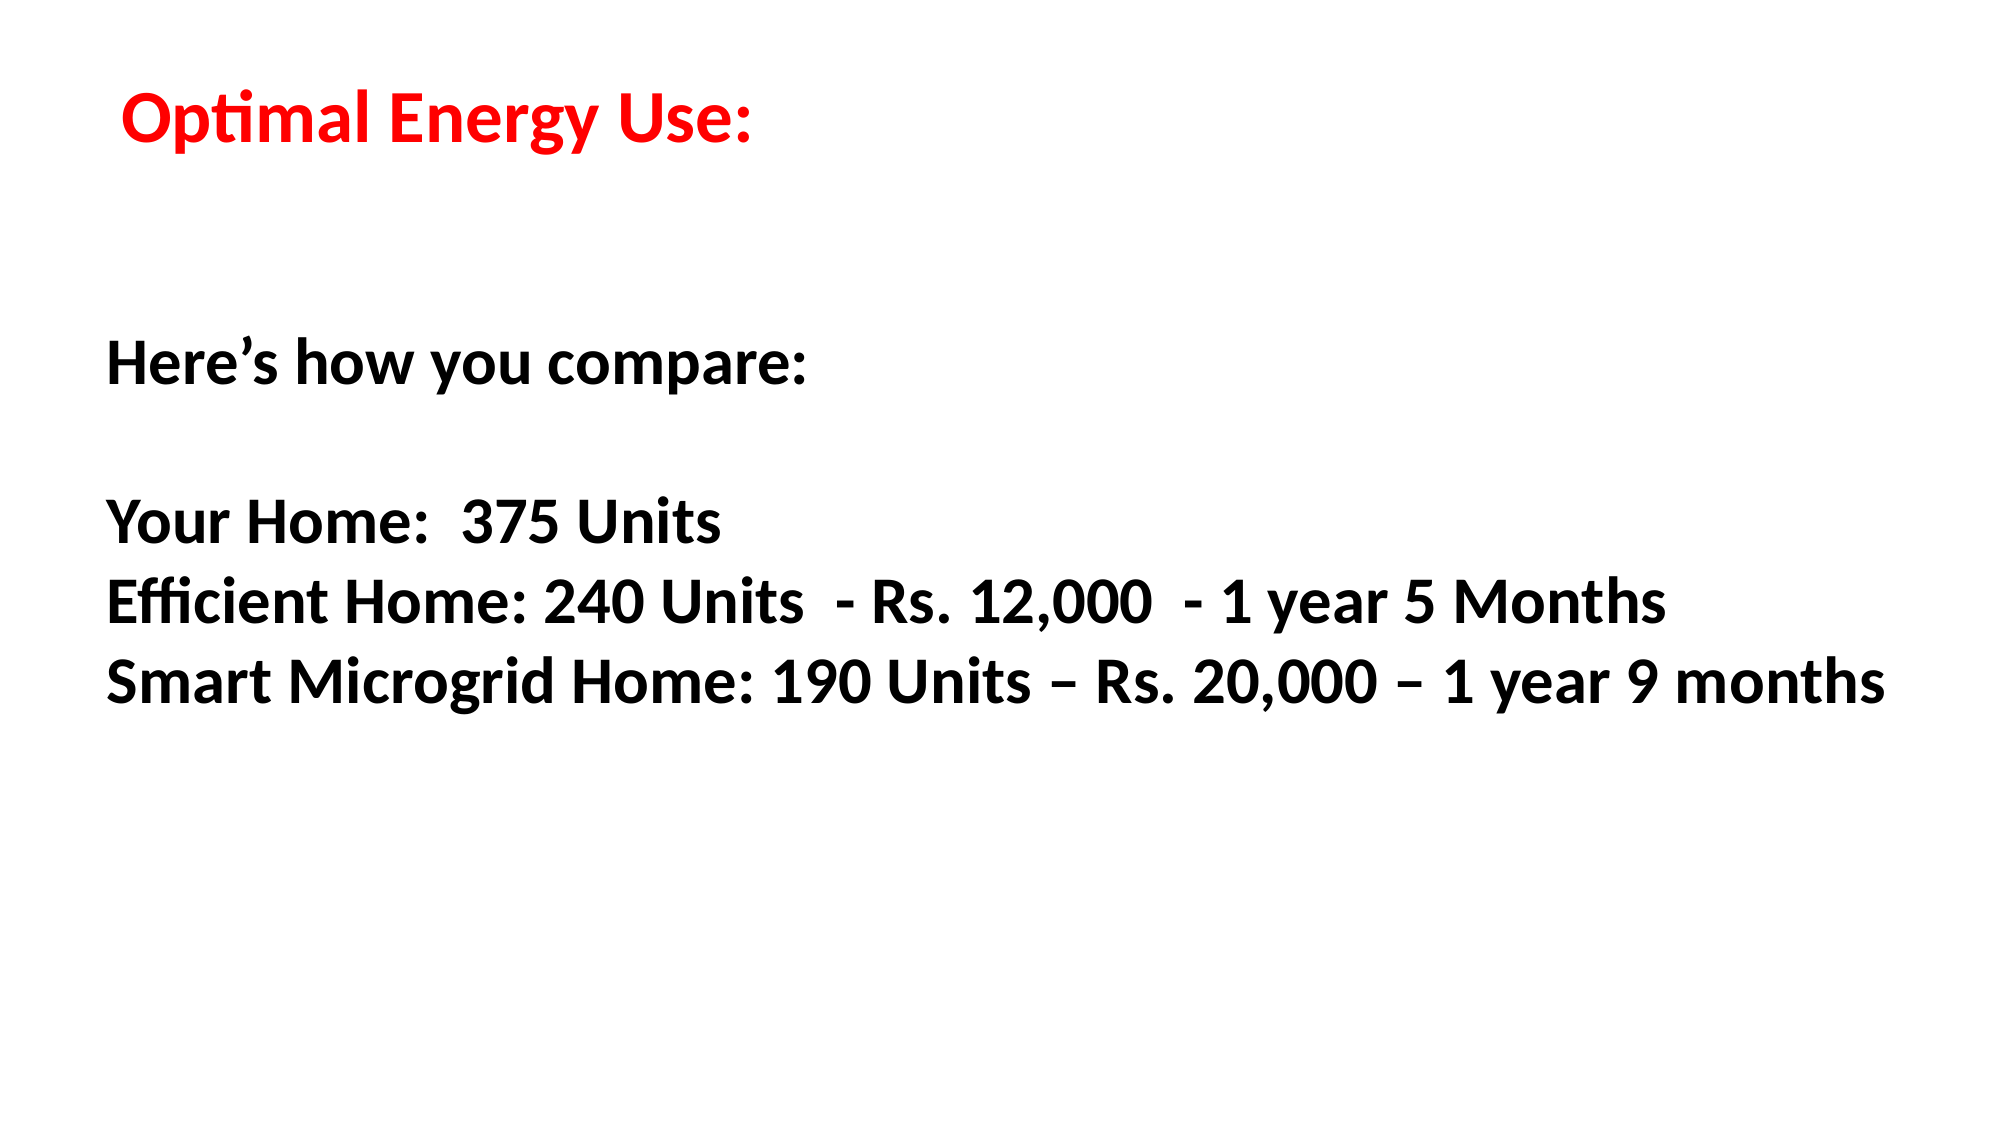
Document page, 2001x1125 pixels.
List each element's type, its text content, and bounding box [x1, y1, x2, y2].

text_box Optimal Energy Use: [106, 60, 1709, 166]
text_box Here’s how you compare: Your Home: 375 Units Efficient Home: 240 Units - Rs. 12,000 - 1 year 5 Months Smart Microgrid Home: 190 Units – Rs. 20,000 – 1 year 9 months [92, 310, 2000, 770]
